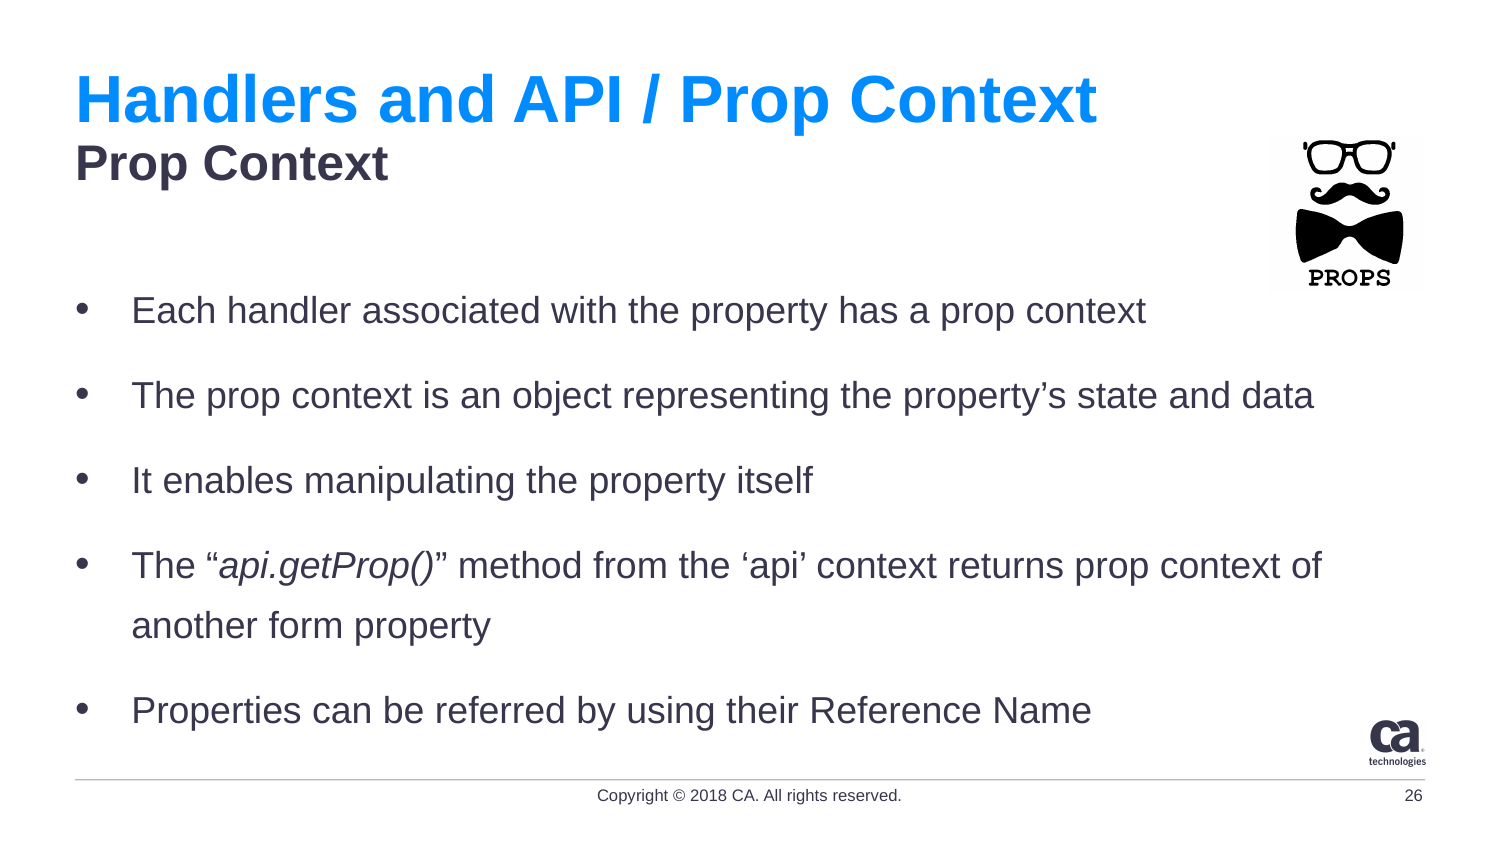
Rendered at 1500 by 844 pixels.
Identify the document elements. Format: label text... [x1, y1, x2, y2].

slide_number 26 [1377, 776, 1439, 814]
list Each handler associated with the property has a prop context The prop context is an object representing the property’s state and data It enables manipulating the property itself The “api.getProp()” method from the ‘api’ context returns prop context of another form property Properties can be referred by using their Reference Name [75, 263, 1395, 763]
text_box Handlers and API / Prop Context Prop Context [75, 57, 1395, 199]
picture [1268, 135, 1426, 294]
picture [1369, 720, 1426, 767]
